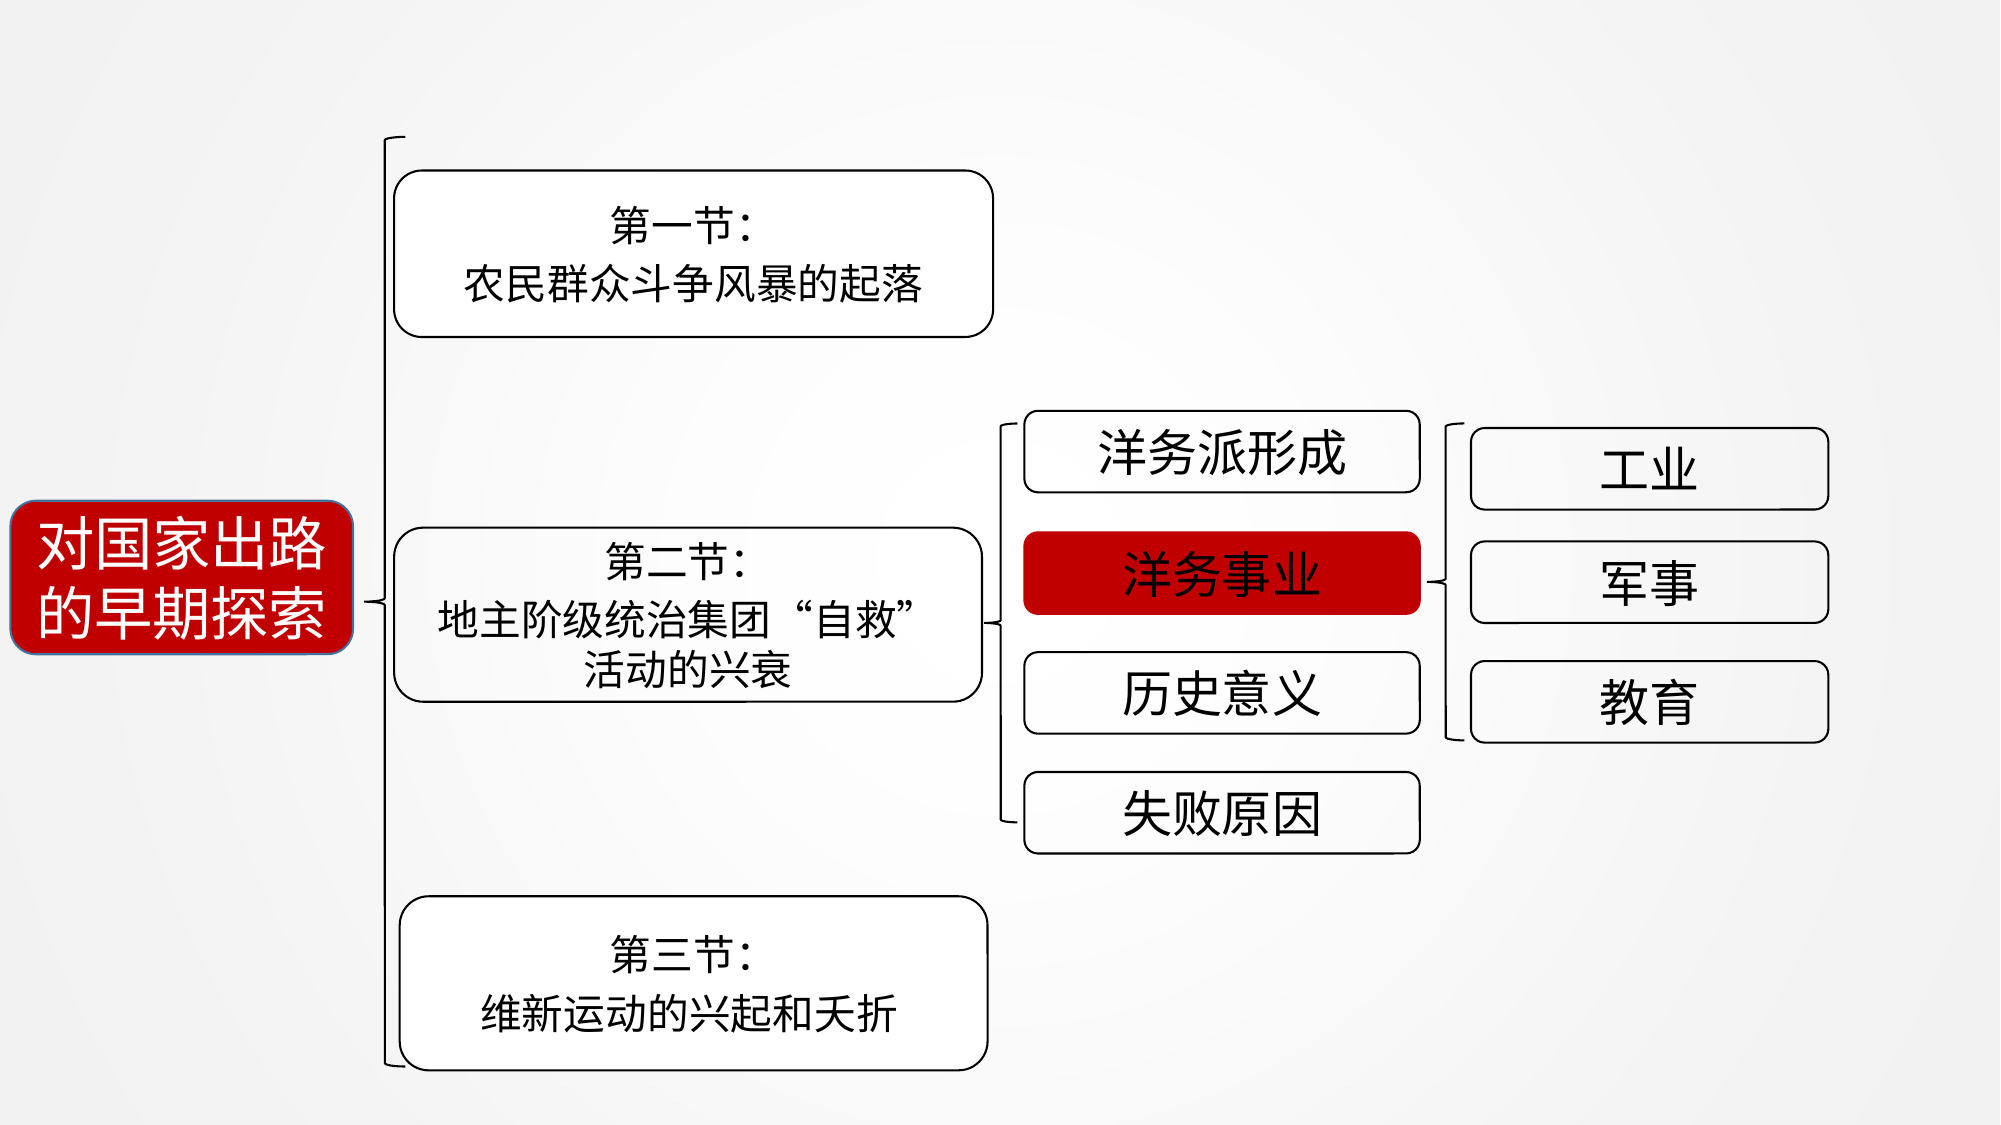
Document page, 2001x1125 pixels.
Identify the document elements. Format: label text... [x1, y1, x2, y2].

text_box 历史意义 [1023, 651, 1421, 735]
text_box 对国家出路的早期探索 [9, 499, 355, 656]
text_box 第一节： 农民群众斗争风暴的起落 [393, 169, 995, 339]
text_box 教育 [1469, 660, 1830, 744]
text_box 第三节： 维新运动的兴起和夭折 [398, 895, 989, 1072]
text_box 洋务事业 [1023, 531, 1421, 615]
text_box 军事 [1469, 540, 1830, 625]
text_box [1426, 422, 1465, 742]
text_box 工业 [1469, 426, 1830, 511]
picture [0, 0, 2000, 1125]
text_box [984, 422, 1018, 824]
text_box 失败原因 [1023, 770, 1421, 855]
text_box [364, 135, 406, 1068]
text_box 第二节： 地主阶级统治集团“自救”活动的兴衰 [393, 526, 984, 703]
text_box 洋务派形成 [1023, 409, 1421, 494]
